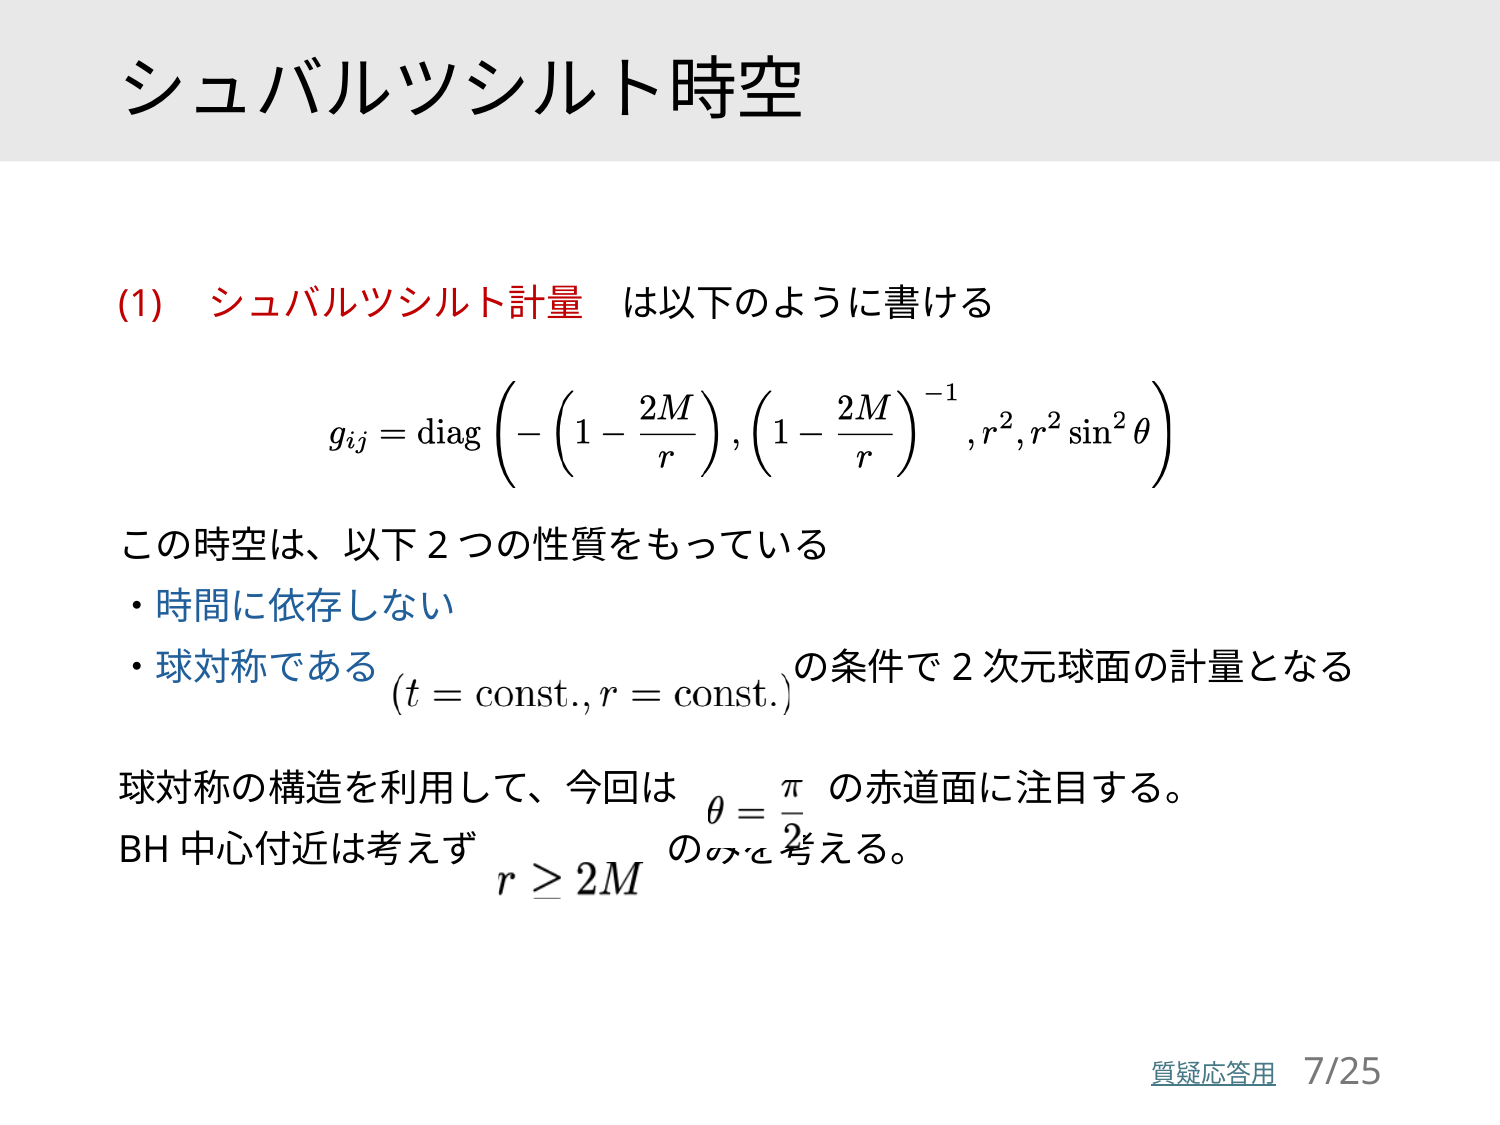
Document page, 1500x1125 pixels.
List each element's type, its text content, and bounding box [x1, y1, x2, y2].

text_box [0, 0, 1500, 163]
picture [498, 862, 644, 900]
list (1) シュバルツシルト計量 は以下のように書ける この時空は、以下2つの性質をもっている ・時間に依存しない ・球対称である の条件で2次元球面の計量となる 球対称の構造を利用して、今回は の赤道面に注目する。 BH中心付近は考えず のみを考える。 [103, 203, 1397, 1065]
text_box 質疑応答用 [1136, 1049, 1292, 1101]
title シュバルツシルト時空 [103, 11, 1397, 173]
slide_number 7/25 [1059, 1042, 1397, 1103]
picture [328, 380, 1171, 489]
picture [707, 779, 804, 849]
picture [391, 671, 790, 715]
